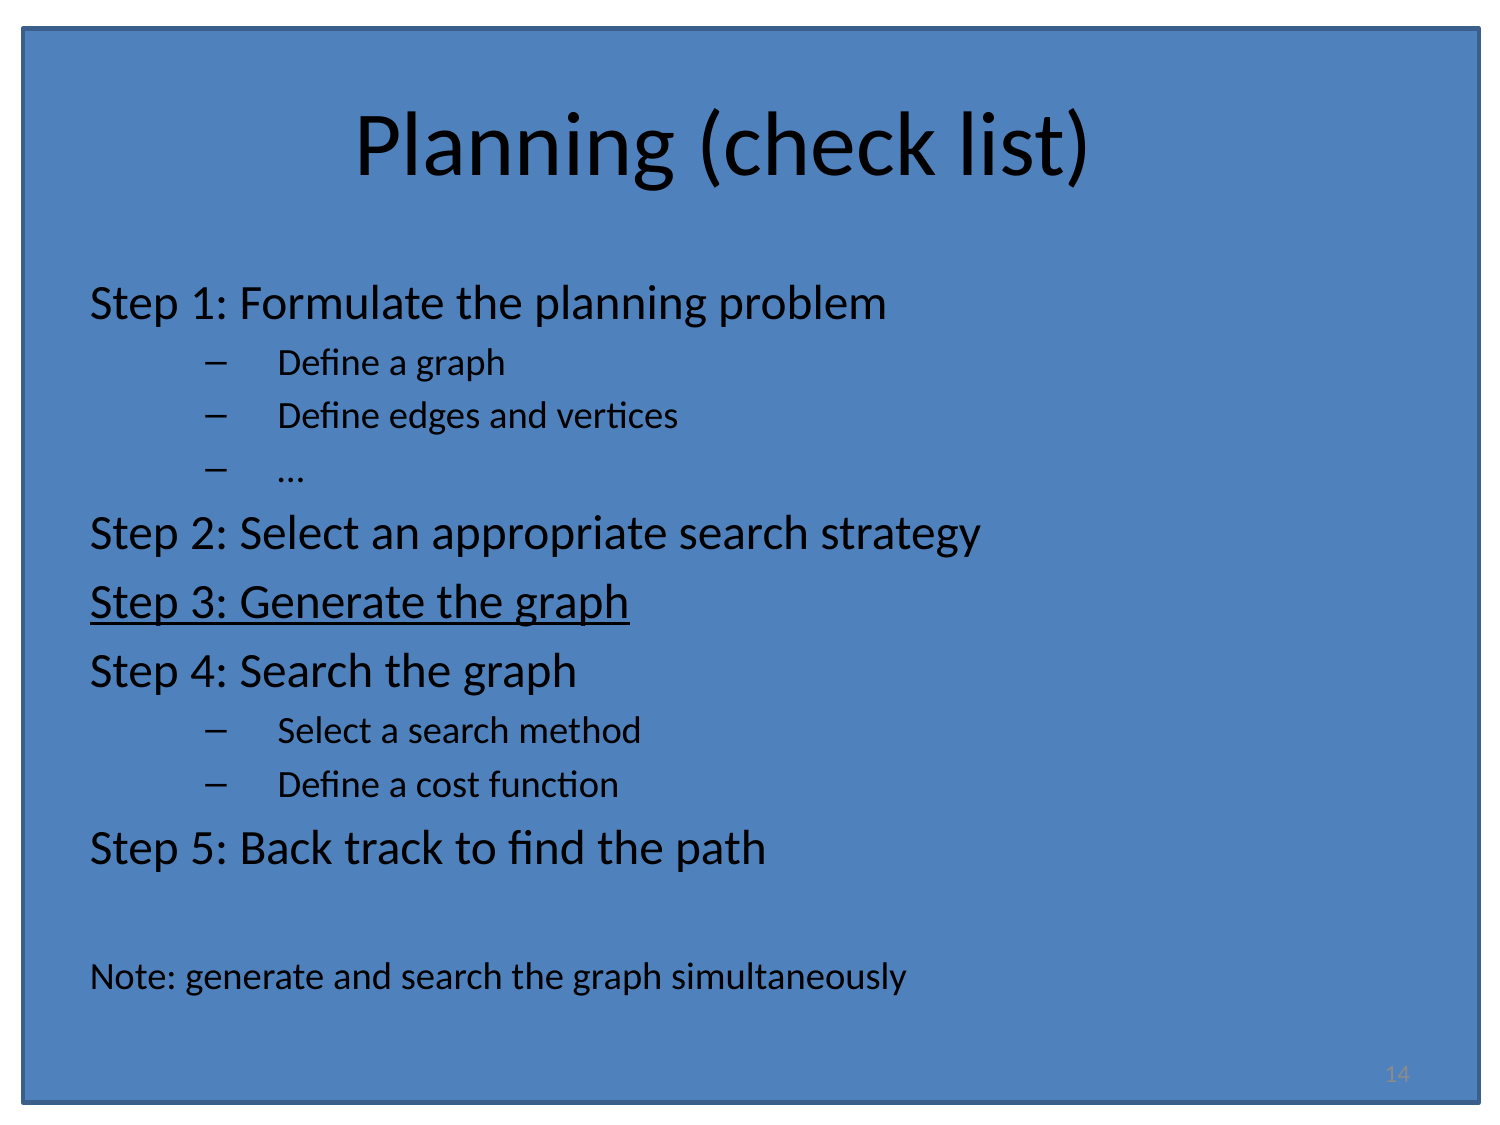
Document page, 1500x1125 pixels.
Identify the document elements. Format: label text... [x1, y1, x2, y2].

text_box Step 1: Formulate the planning problem Define a graph Define edges and vertices … Step 2: Select an appropriate search strategy Step 3: Generate the graph Step 4: Search the graph Select a search method Define a cost function Step 5: Back track to find the path Note: generate and search the graph simultaneously [75, 262, 1425, 1005]
text_box Planning (check list) [22, 45, 1425, 233]
text_box <number> [1074, 1042, 1425, 1103]
text_box [21, 26, 1481, 1105]
